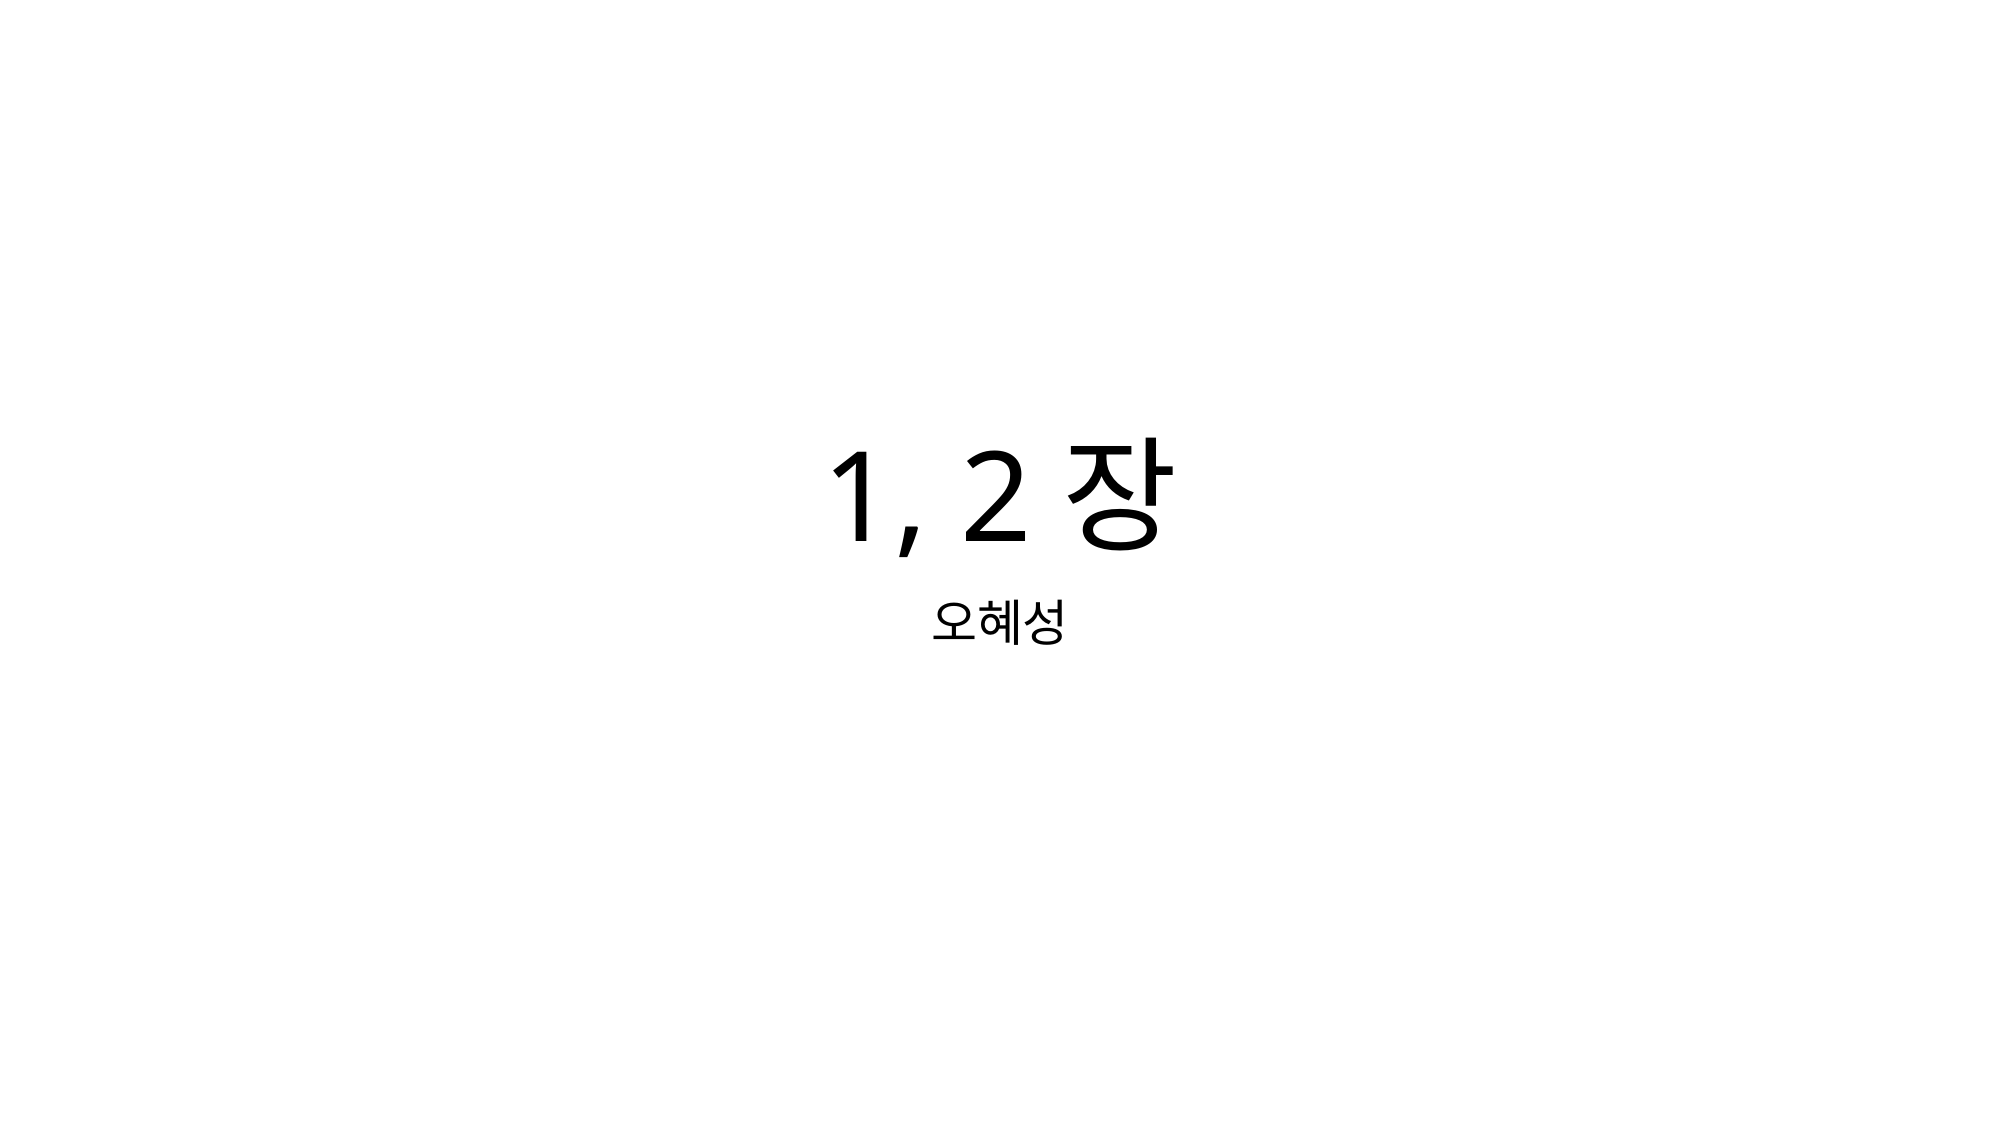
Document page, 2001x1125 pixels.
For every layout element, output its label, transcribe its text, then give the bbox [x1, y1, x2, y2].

title 1, 2장 [249, 184, 1750, 576]
subtitle 오혜성 [249, 590, 1750, 863]
